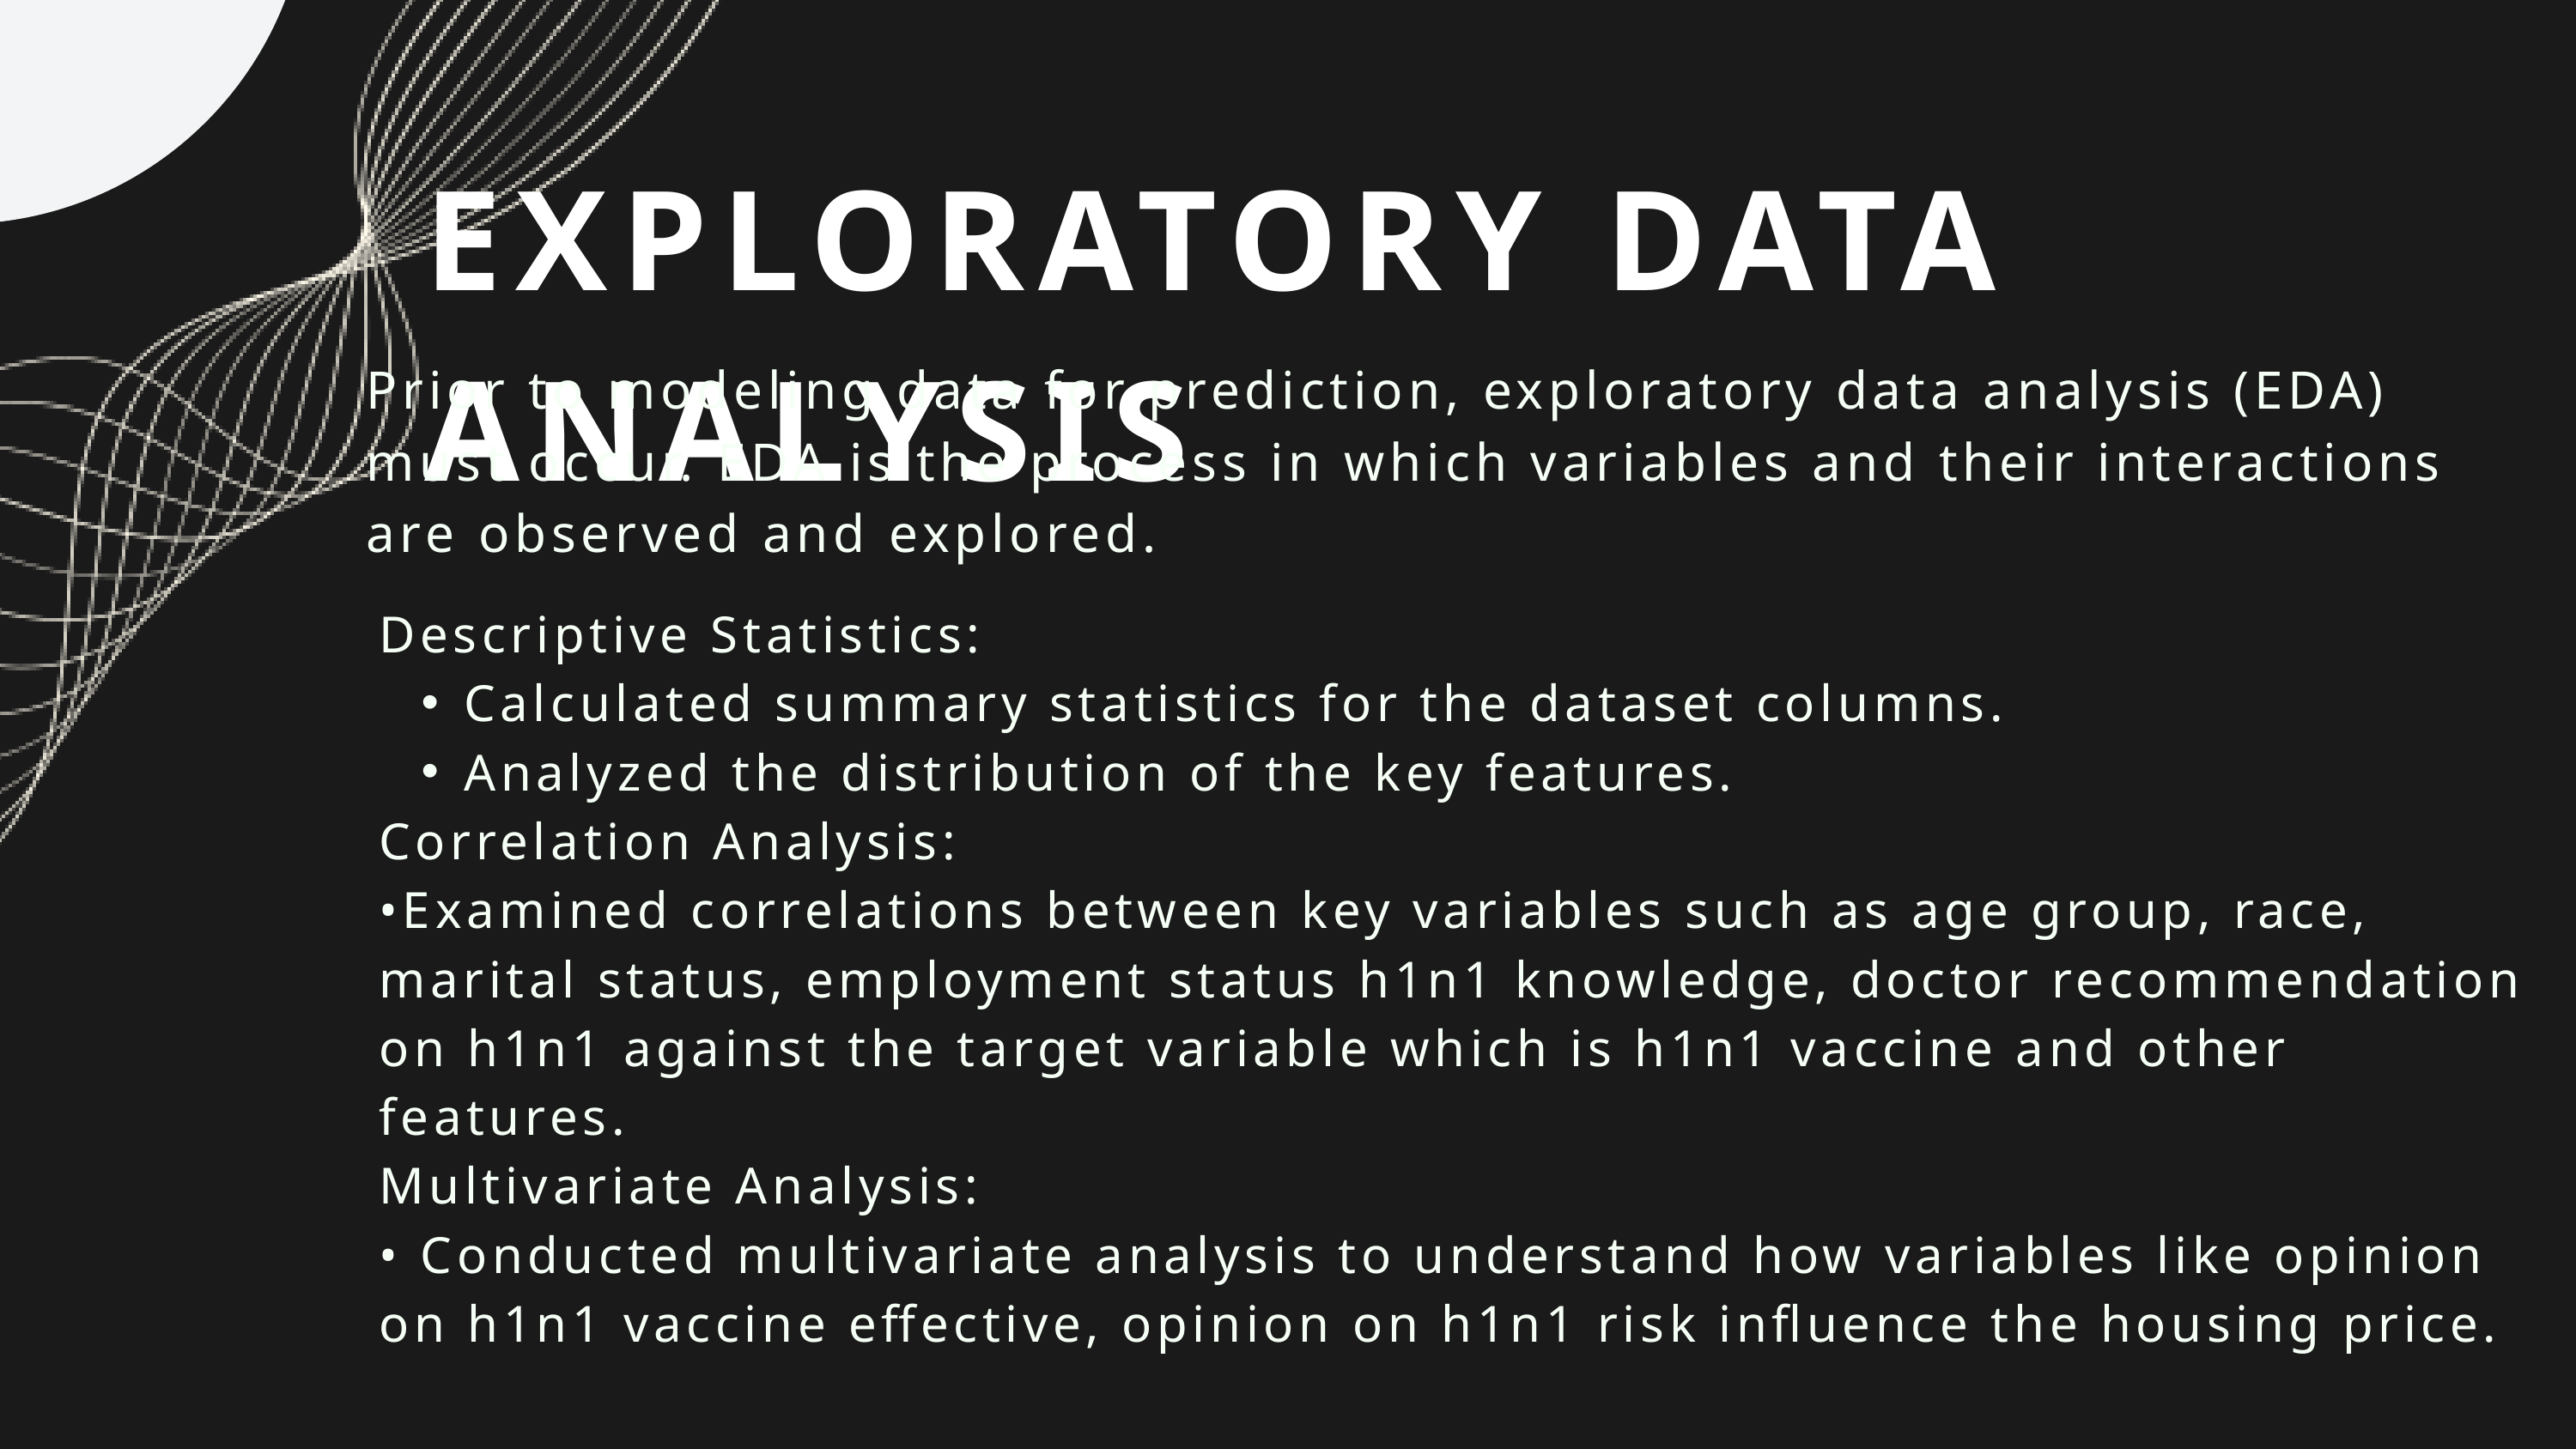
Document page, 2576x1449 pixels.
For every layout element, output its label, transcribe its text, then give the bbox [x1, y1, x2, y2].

text_box EXPLORATORY DATA ANALYSIS [424, 127, 2490, 348]
text_box Descriptive Statistics: Calculated summary statistics for the dataset columns. Analyzed the distribution of the key features. Correlation Analysis: •Examined correlations between key variables such as age group, race, marital status, employment status h1n1 knowledge, doctor recommendation on h1n1 against the target variable which is h1n1 vaccine and other features. Multivariate Analysis: • Conducted multivariate analysis to understand how variables like opinion on h1n1 vaccine effective, opinion on h1n1 risk influence the housing price. [379, 593, 2536, 1422]
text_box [0, 0, 309, 225]
text_box Prior to modeling data for prediction, exploratory data analysis (EDA) must occur. EDA is the process in which variables and their interactions are observed and explored. [366, 348, 2524, 634]
text_box [0, 0, 771, 908]
